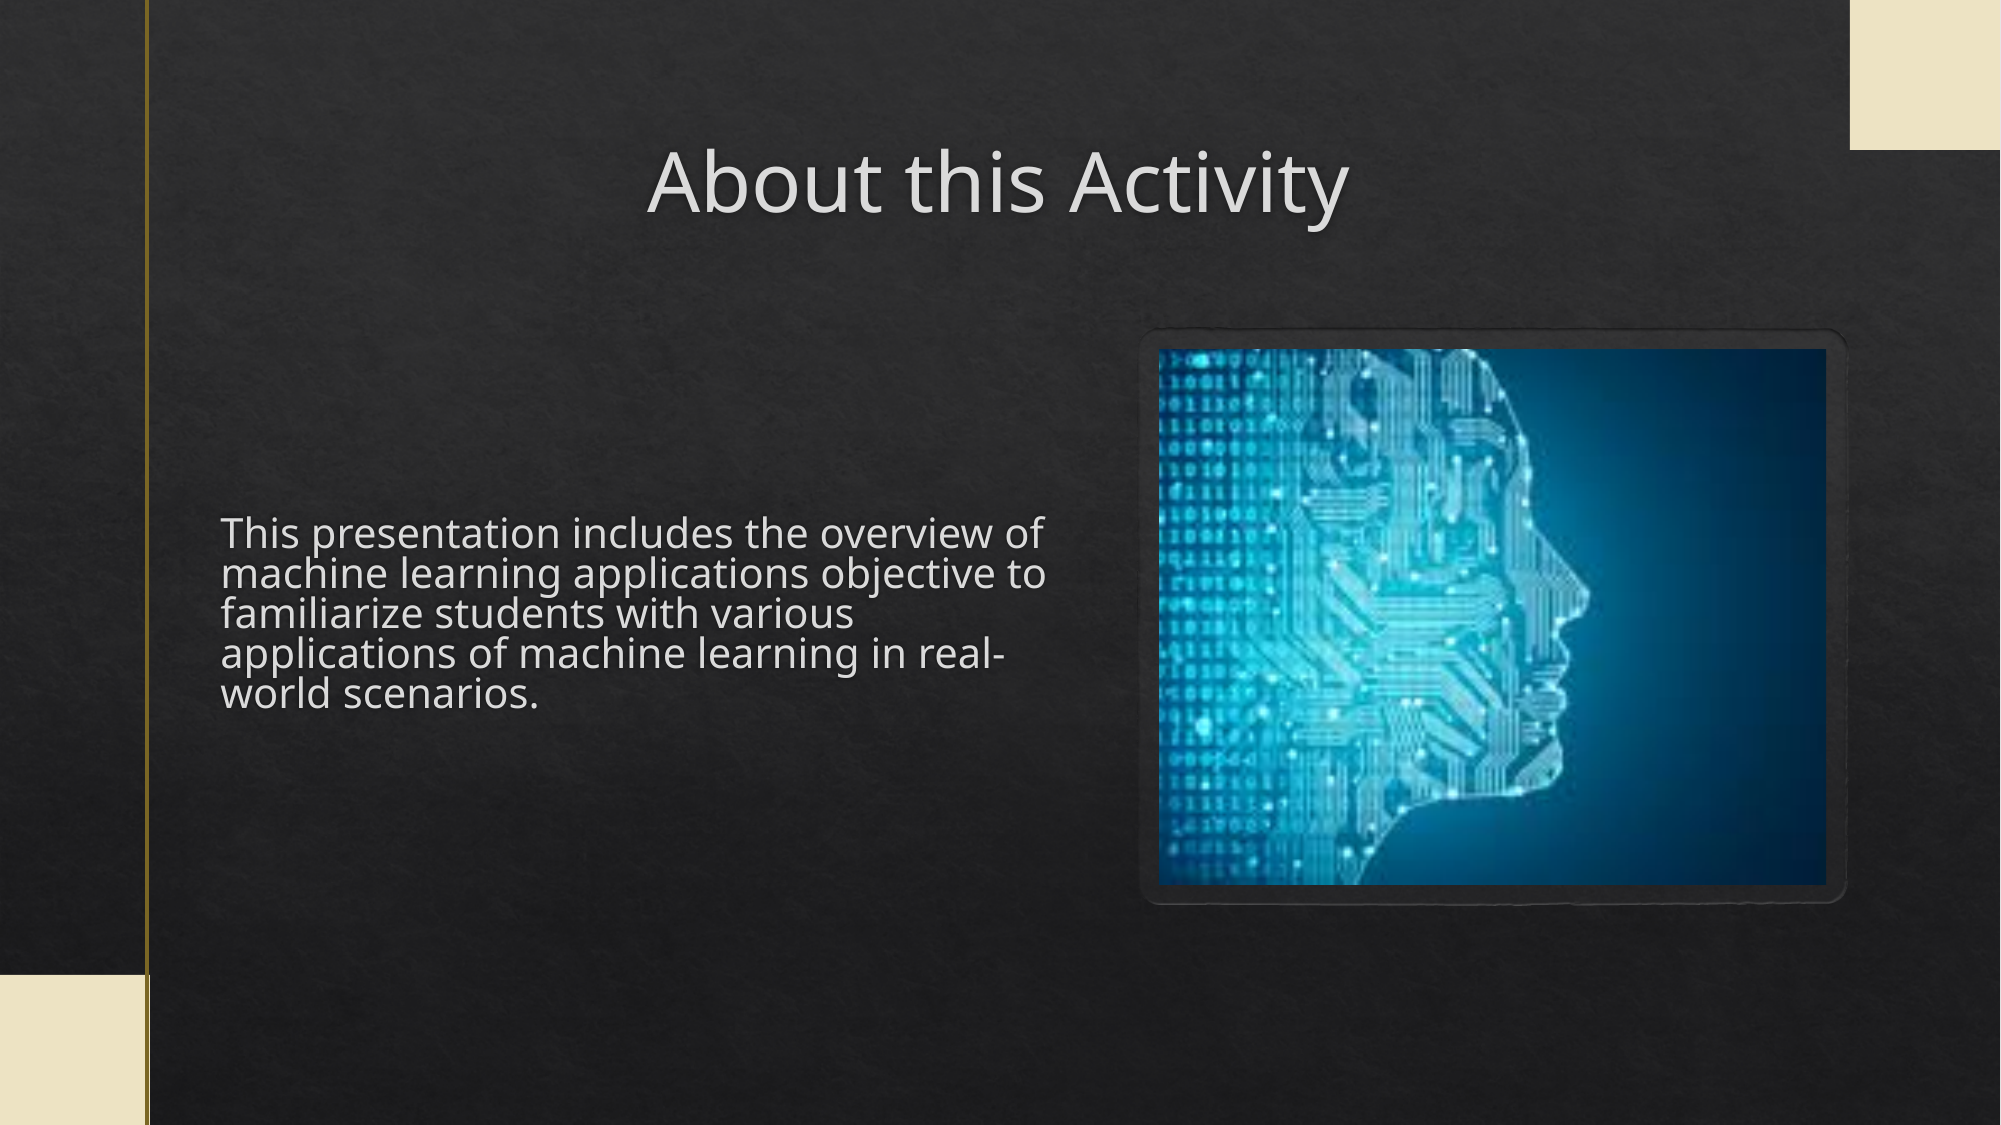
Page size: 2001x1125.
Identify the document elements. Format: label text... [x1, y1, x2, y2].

list This presentation includes the overview of machine learning applications objective to familiarize students with various applications of machine learning in real-world scenarios. [205, 283, 1116, 950]
picture [1137, 327, 1849, 906]
title About this Activity [149, 99, 1849, 260]
